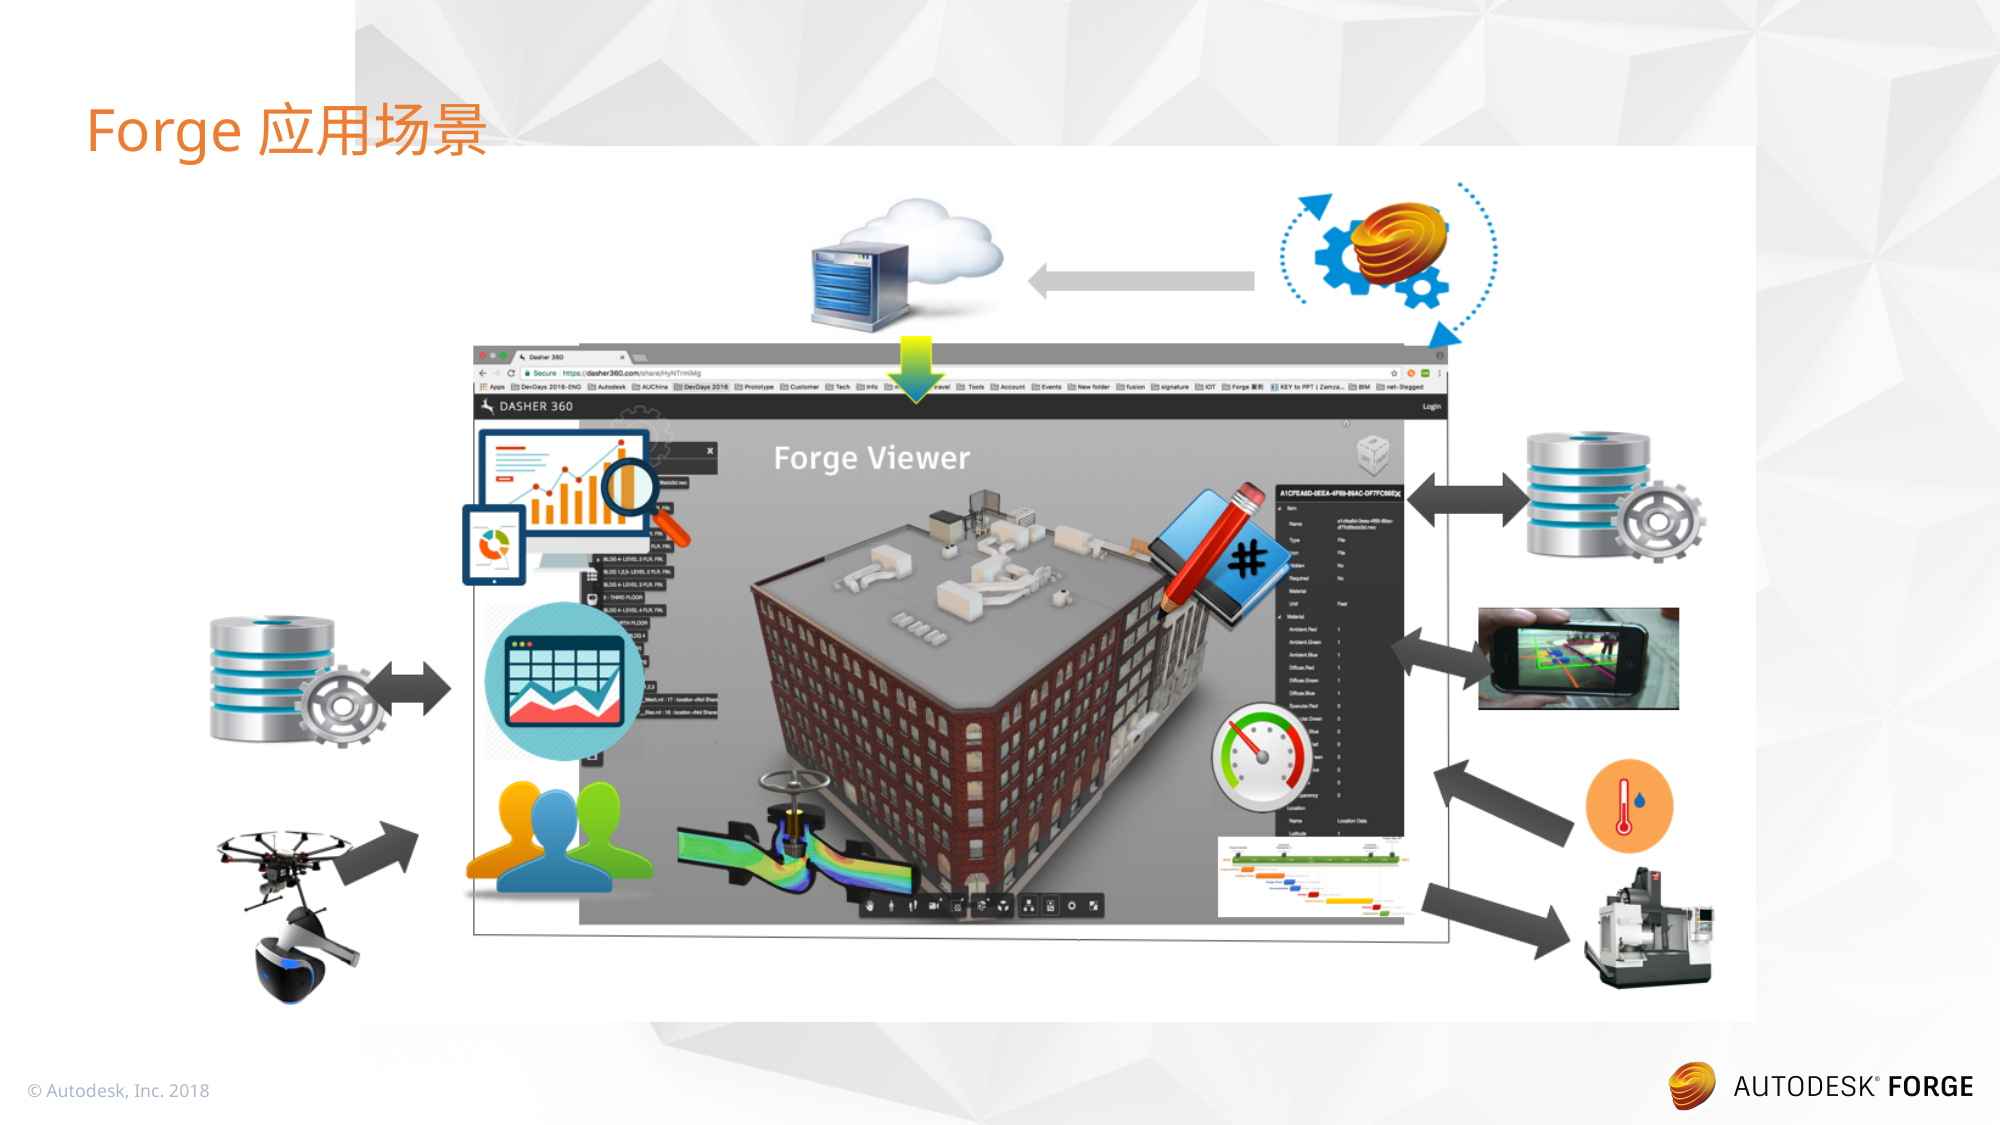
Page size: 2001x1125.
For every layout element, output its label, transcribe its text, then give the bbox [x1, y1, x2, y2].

picture [1659, 1052, 1982, 1120]
title Forge应用场景 [70, 59, 1932, 206]
picture [174, 147, 1756, 1022]
